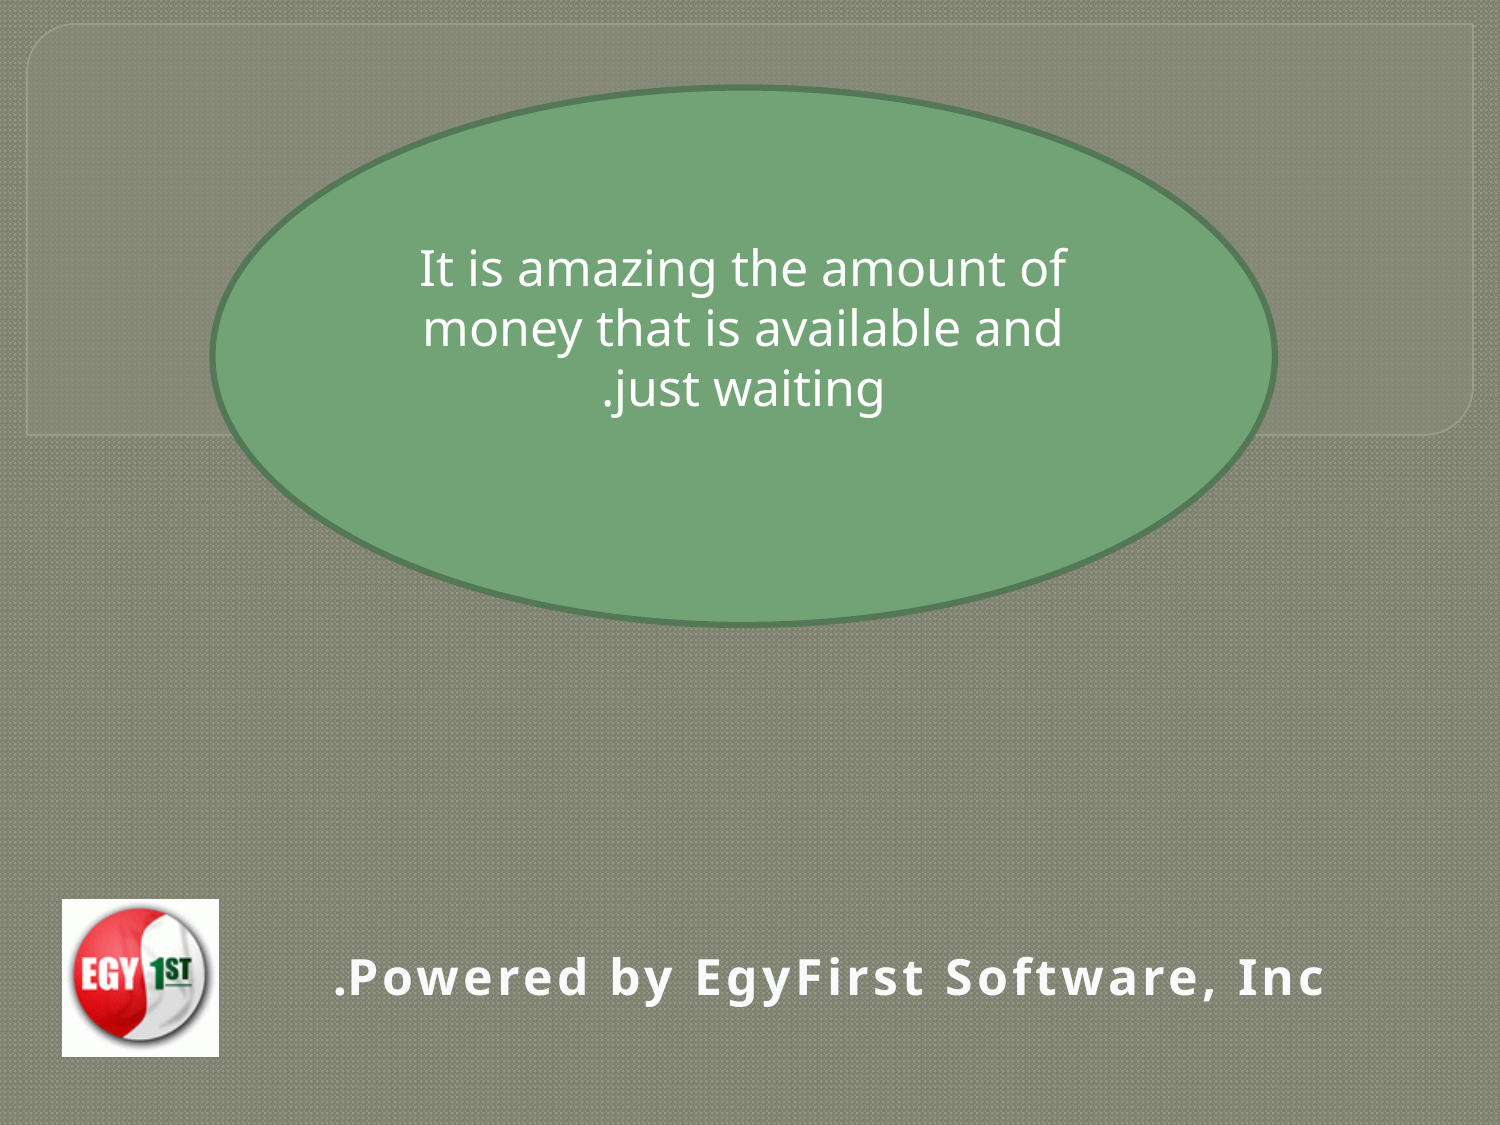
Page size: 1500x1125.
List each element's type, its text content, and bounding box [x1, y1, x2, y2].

text_box It is amazing the amount of money that is available and just waiting. [209, 84, 1279, 629]
text_box Powered by EgyFirst Software, Inc. [237, 937, 1425, 1013]
picture [62, 899, 219, 1057]
